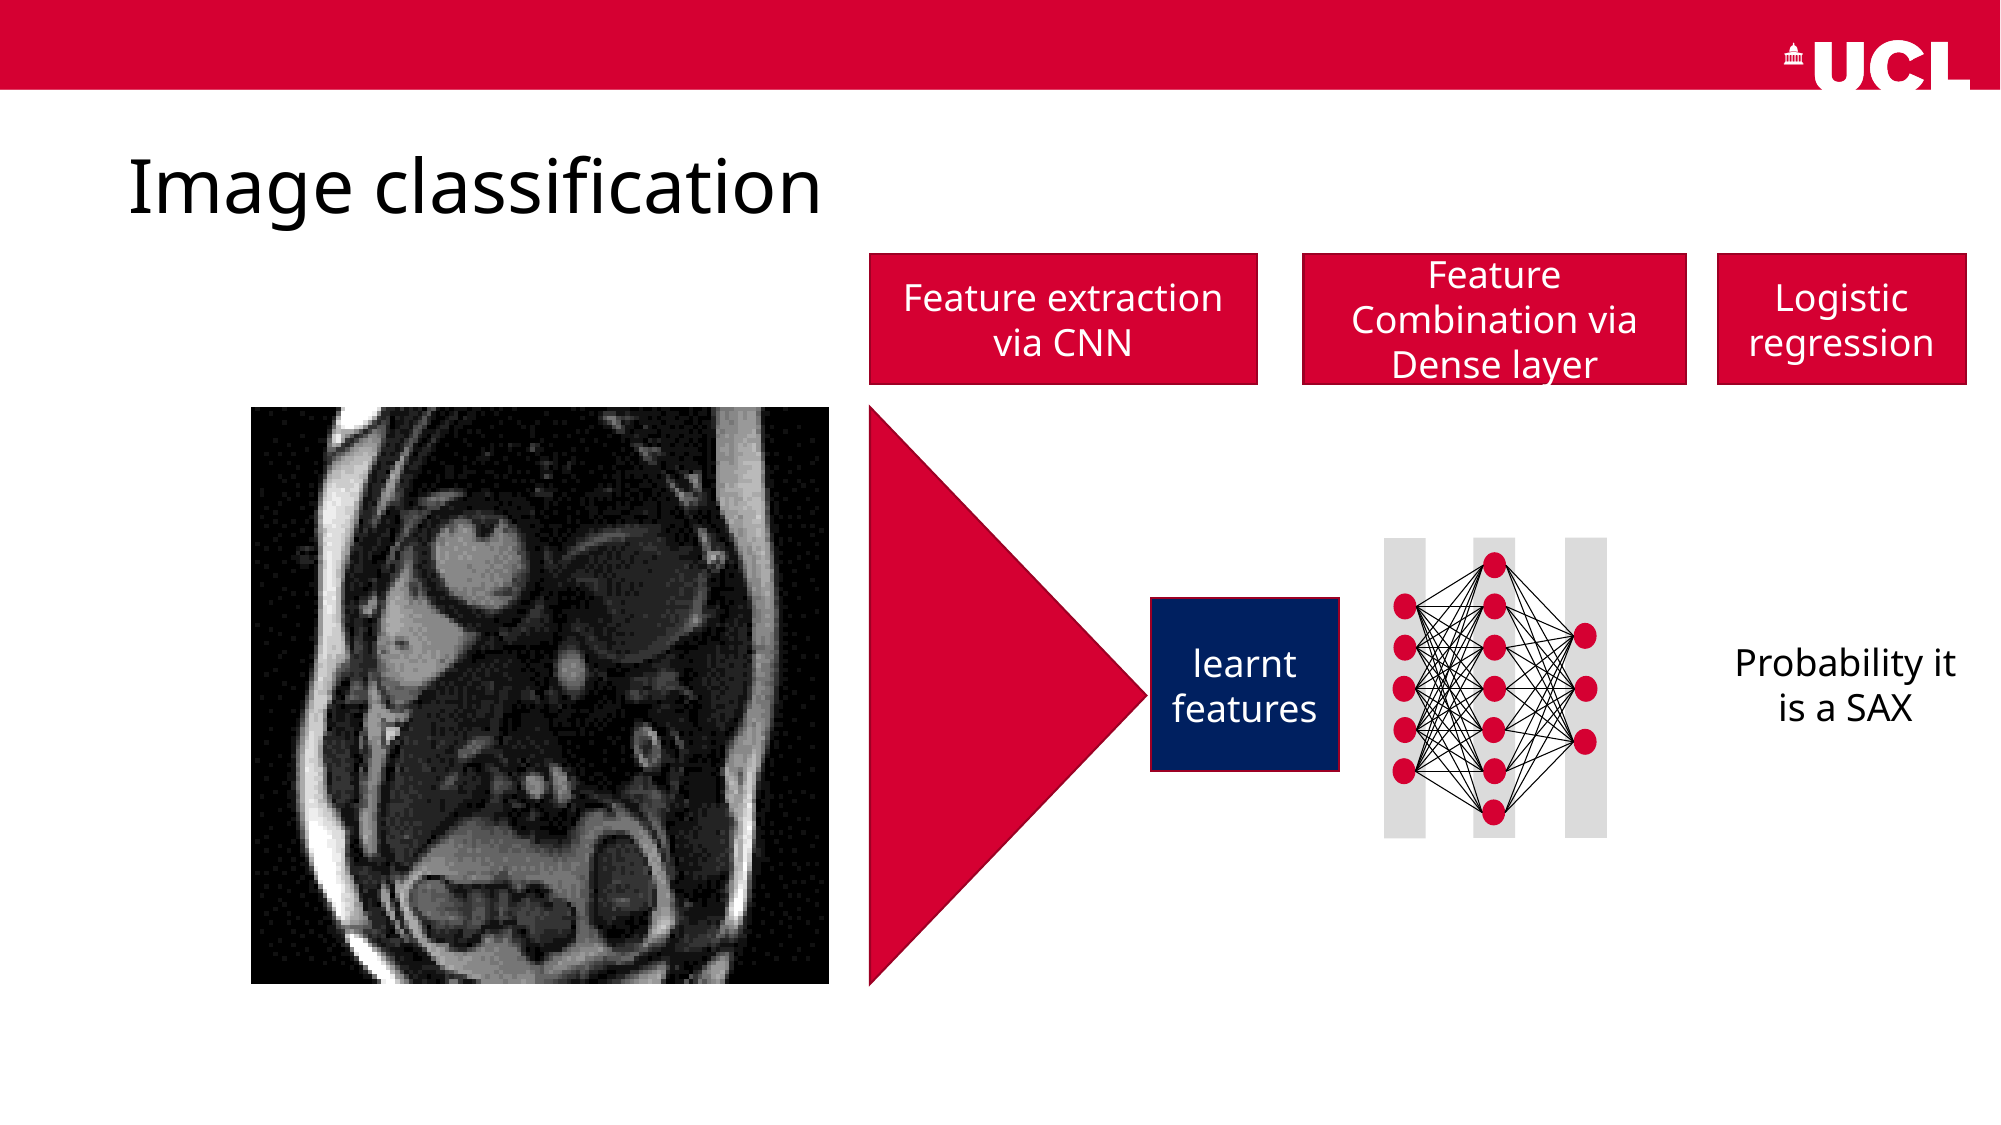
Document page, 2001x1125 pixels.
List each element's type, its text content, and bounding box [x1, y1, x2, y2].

text_box Image classification [113, 141, 1839, 294]
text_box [854, 253, 1984, 1003]
picture [0, 0, 2001, 90]
picture [251, 407, 829, 984]
